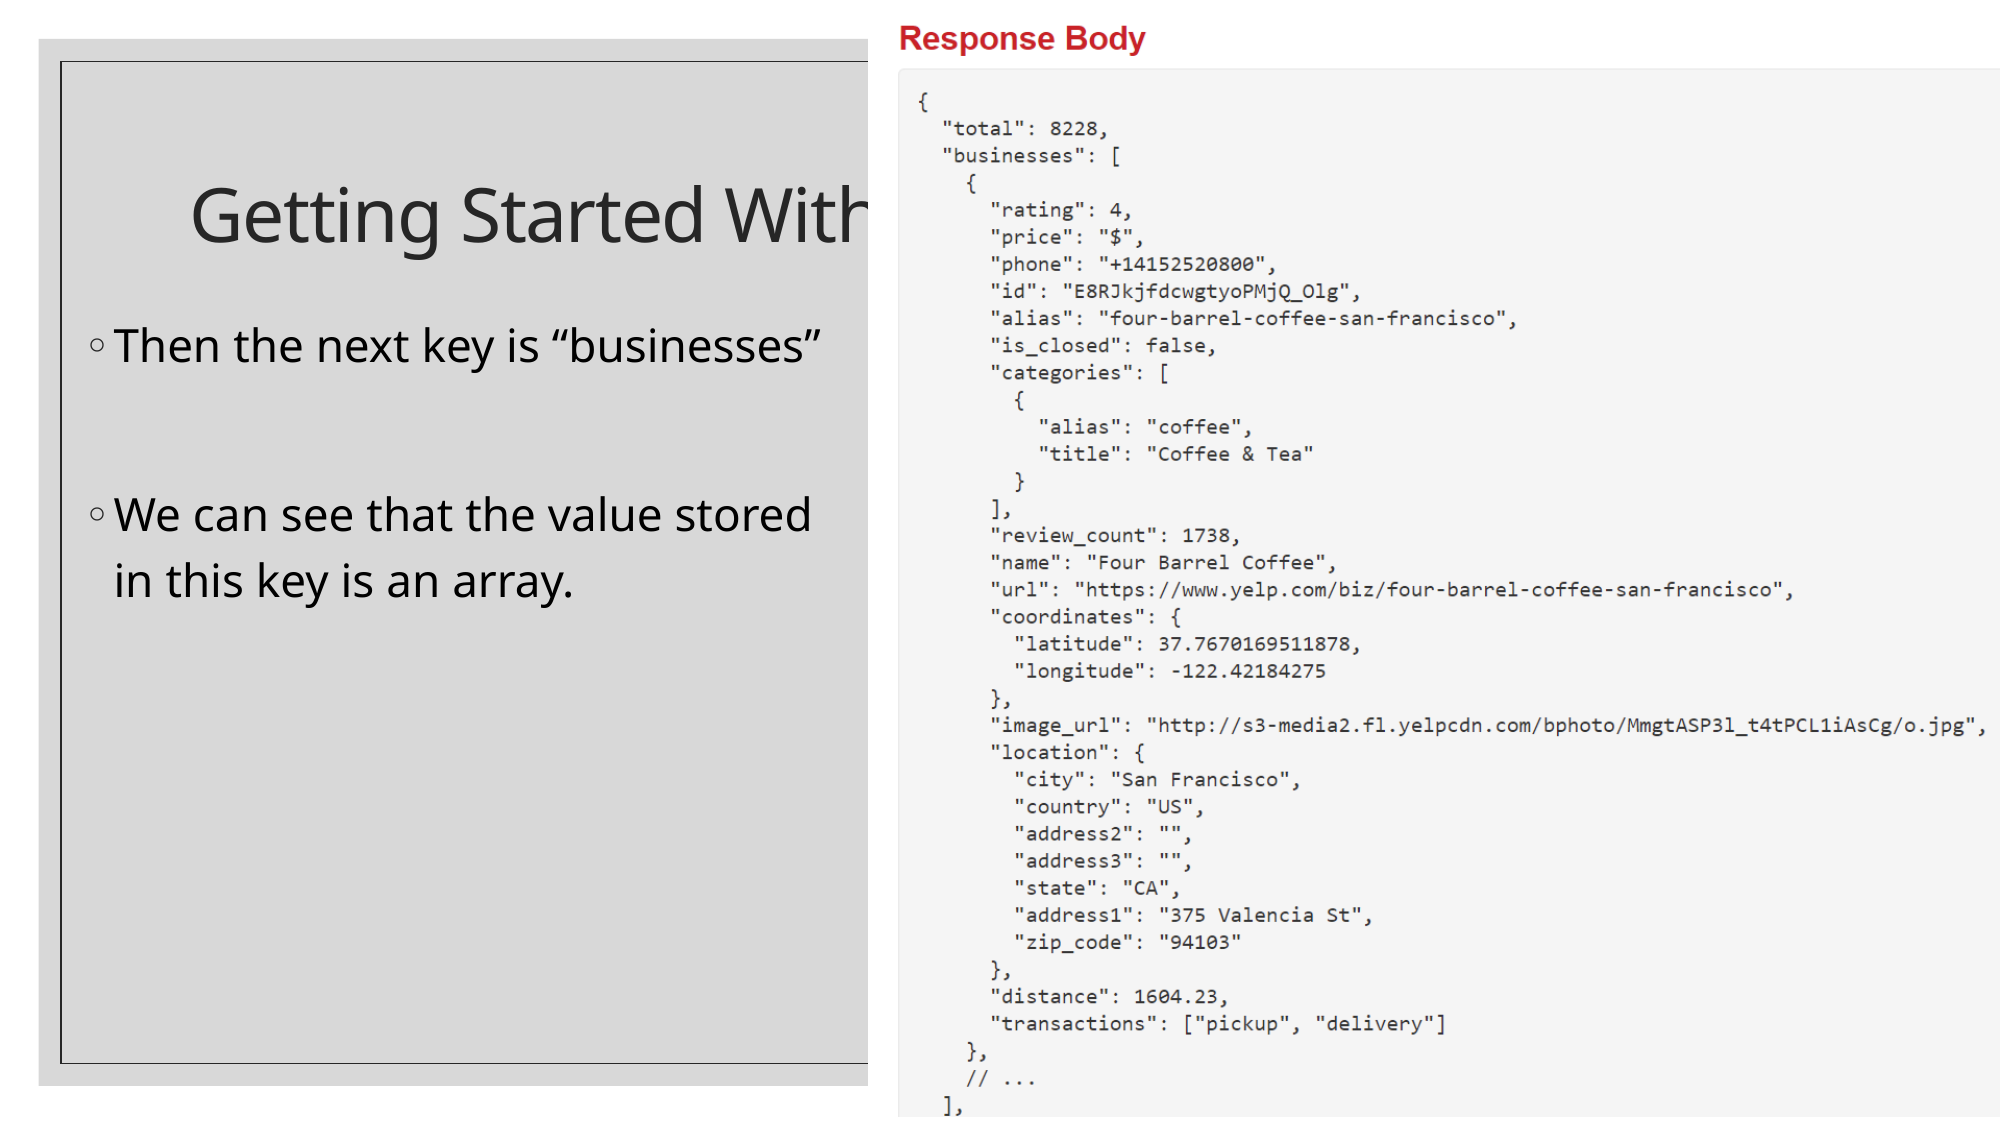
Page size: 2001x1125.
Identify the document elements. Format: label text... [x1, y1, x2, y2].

picture [868, 8, 2000, 1117]
list Then the next key is “businesses” We can see that the value stored in this key is an array. [68, 298, 839, 1036]
title Getting Started With Yelp [174, 105, 863, 331]
